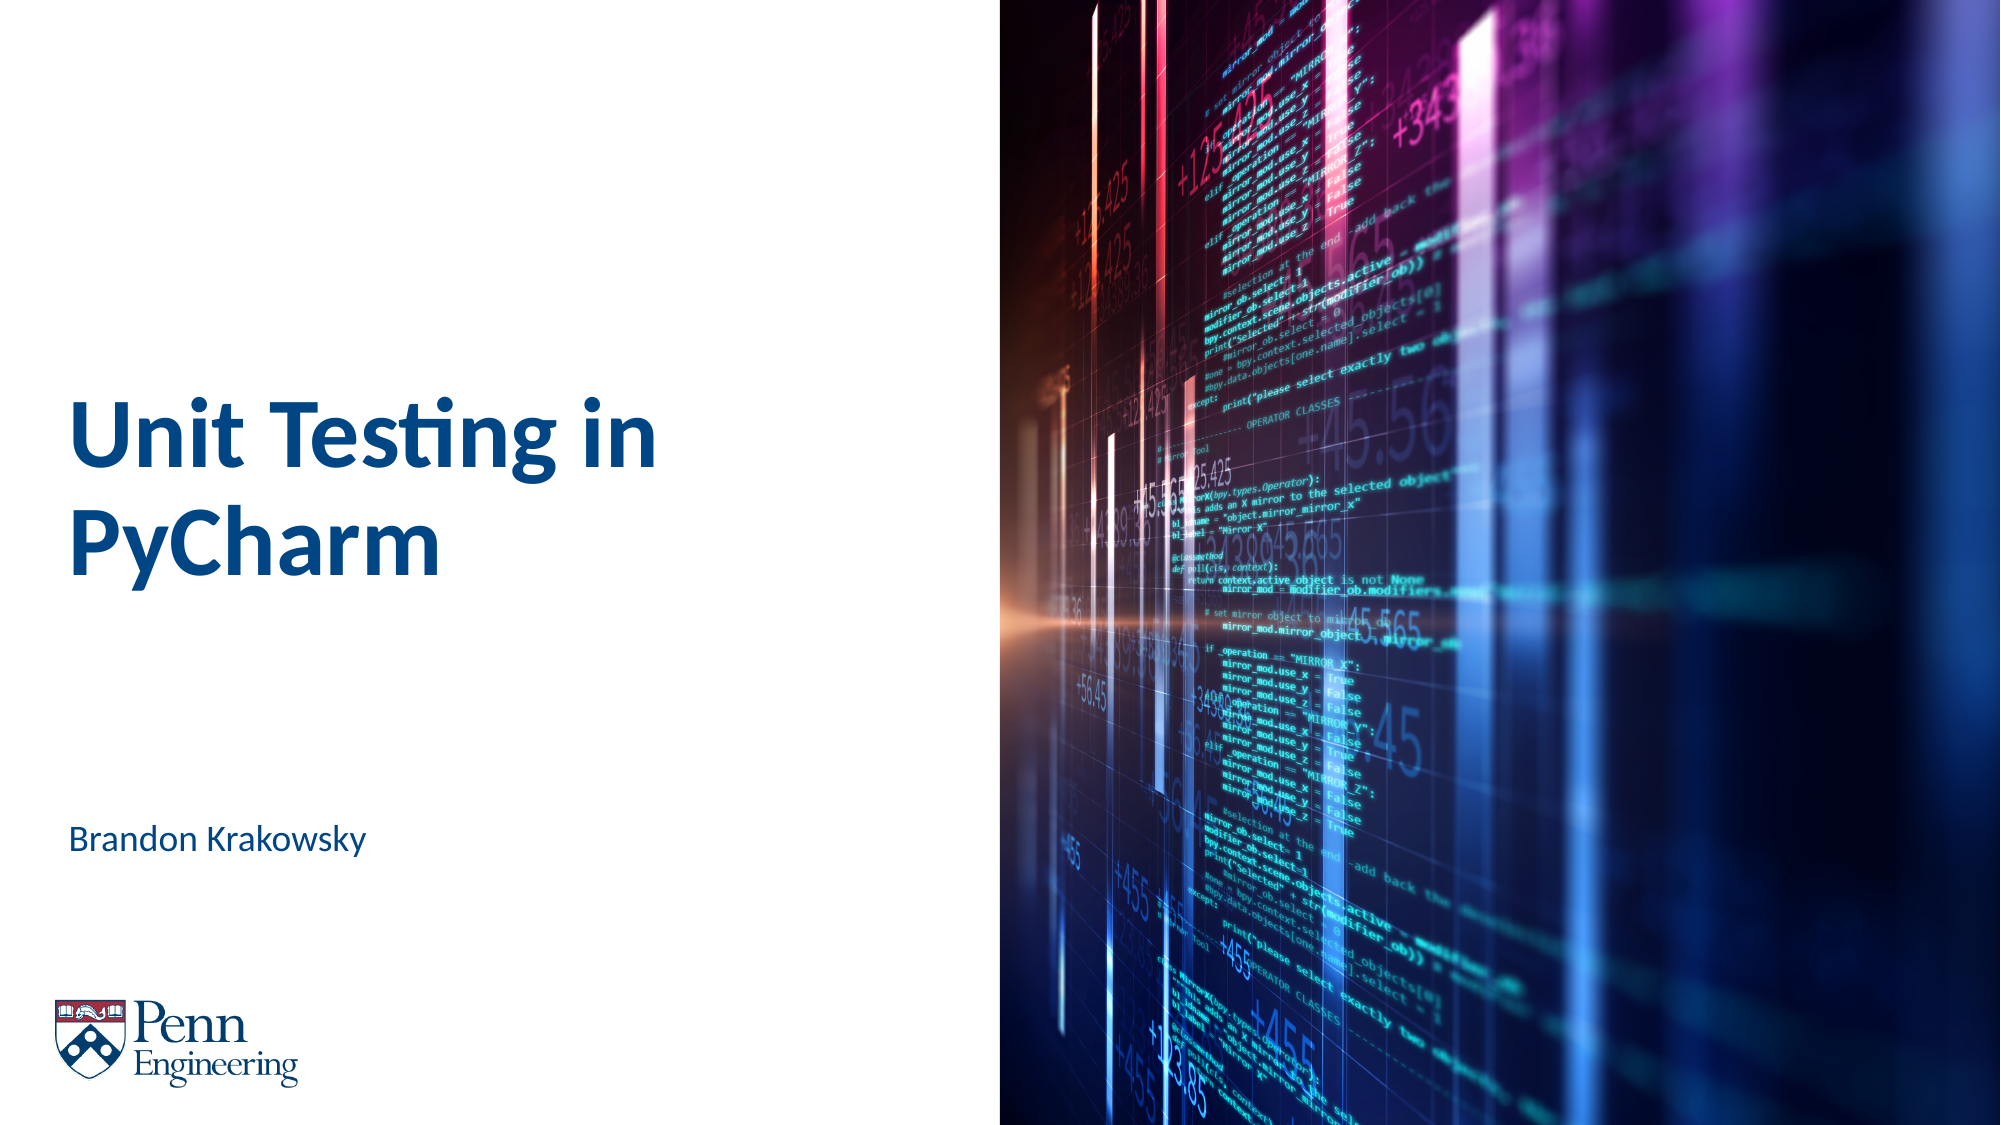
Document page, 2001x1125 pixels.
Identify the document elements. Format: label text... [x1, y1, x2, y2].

list Unit Testing in PyCharm [53, 184, 944, 795]
picture [53, 998, 298, 1088]
picture [999, 0, 2000, 1125]
subtitle Brandon Krakowsky [53, 811, 944, 902]
